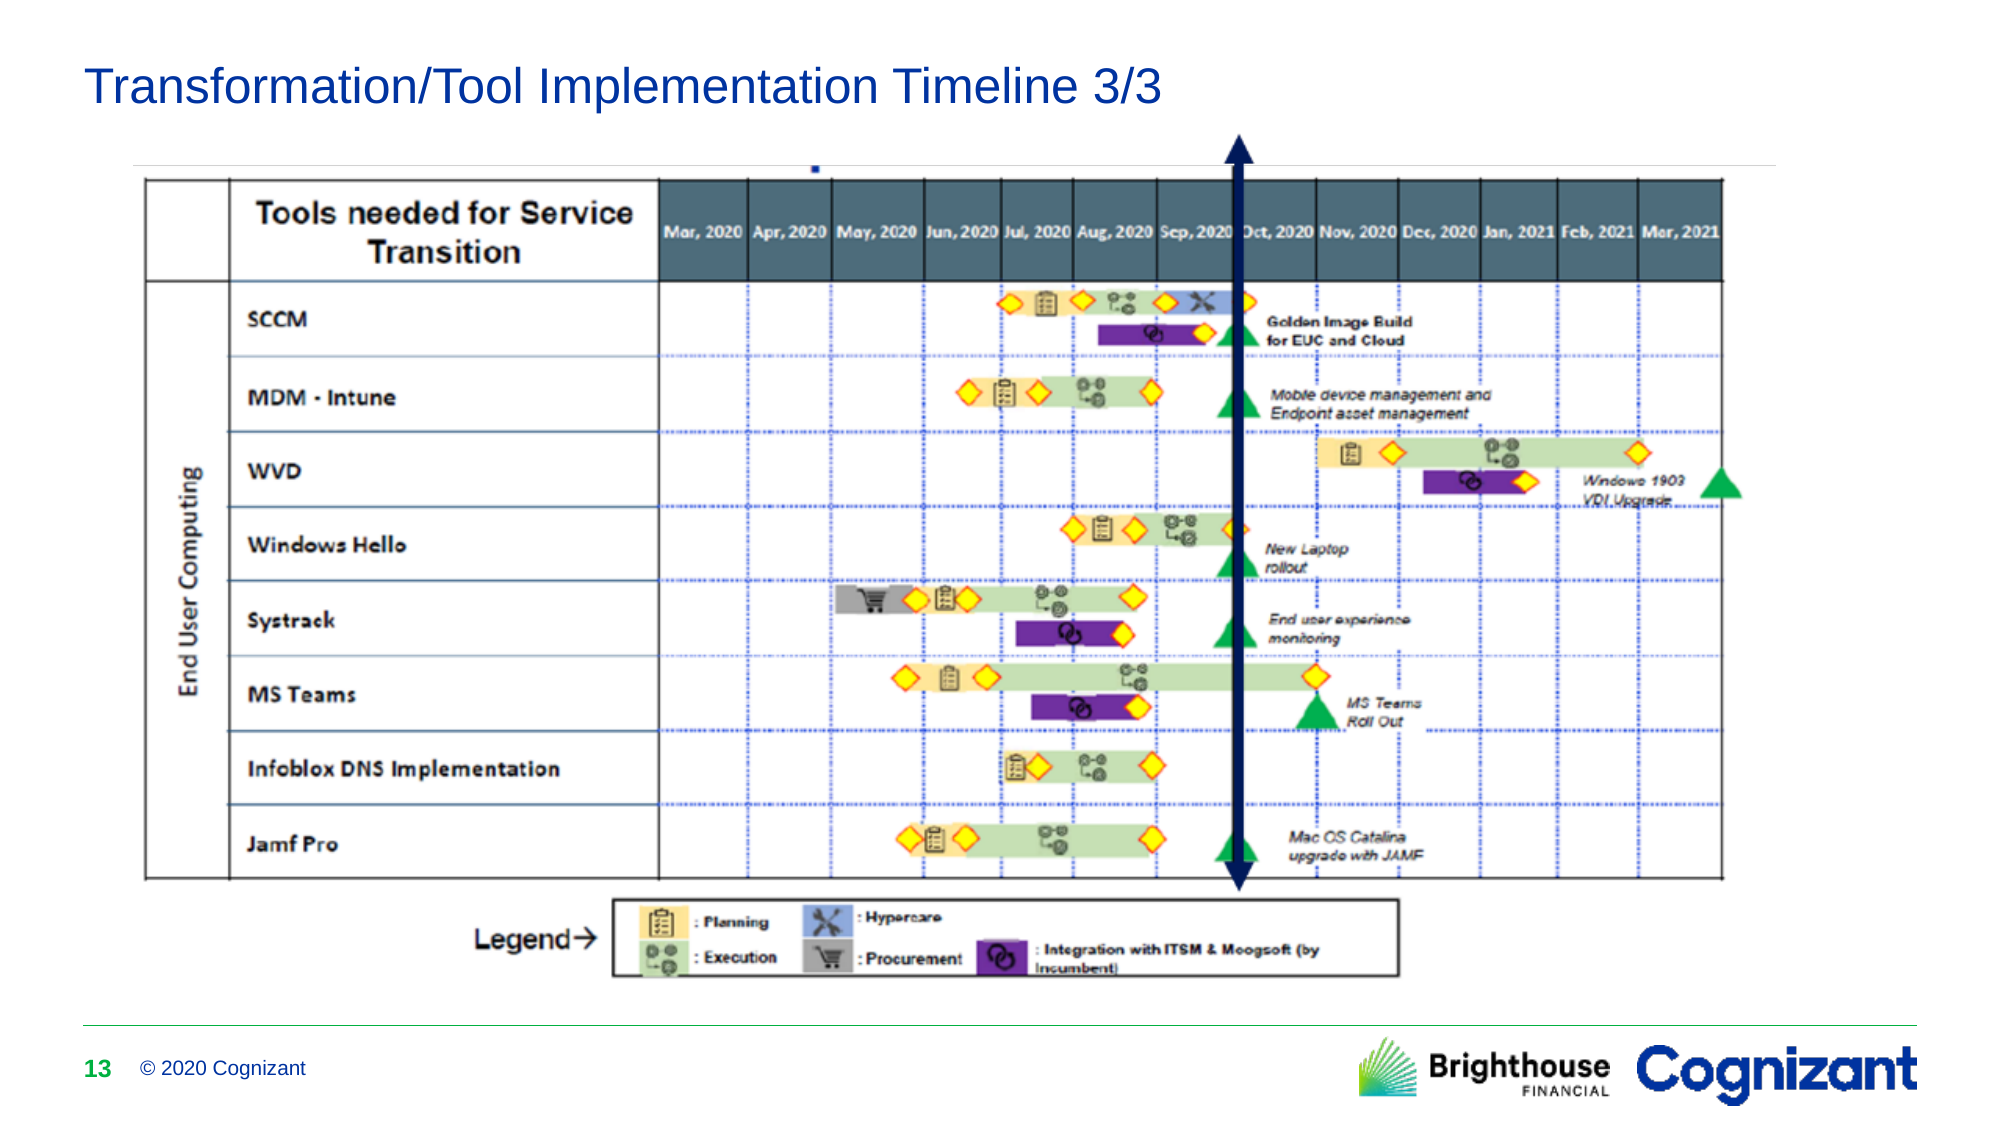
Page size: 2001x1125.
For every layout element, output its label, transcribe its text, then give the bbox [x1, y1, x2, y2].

title Transformation/Tool Implementation Timeline 3/3 [83, 60, 1918, 234]
slide_number 13 [83, 1050, 134, 1084]
picture [133, 103, 1776, 999]
picture [1359, 1036, 1610, 1098]
footer © 2020 Cognizant [140, 1050, 1140, 1084]
picture [1637, 1045, 1917, 1106]
